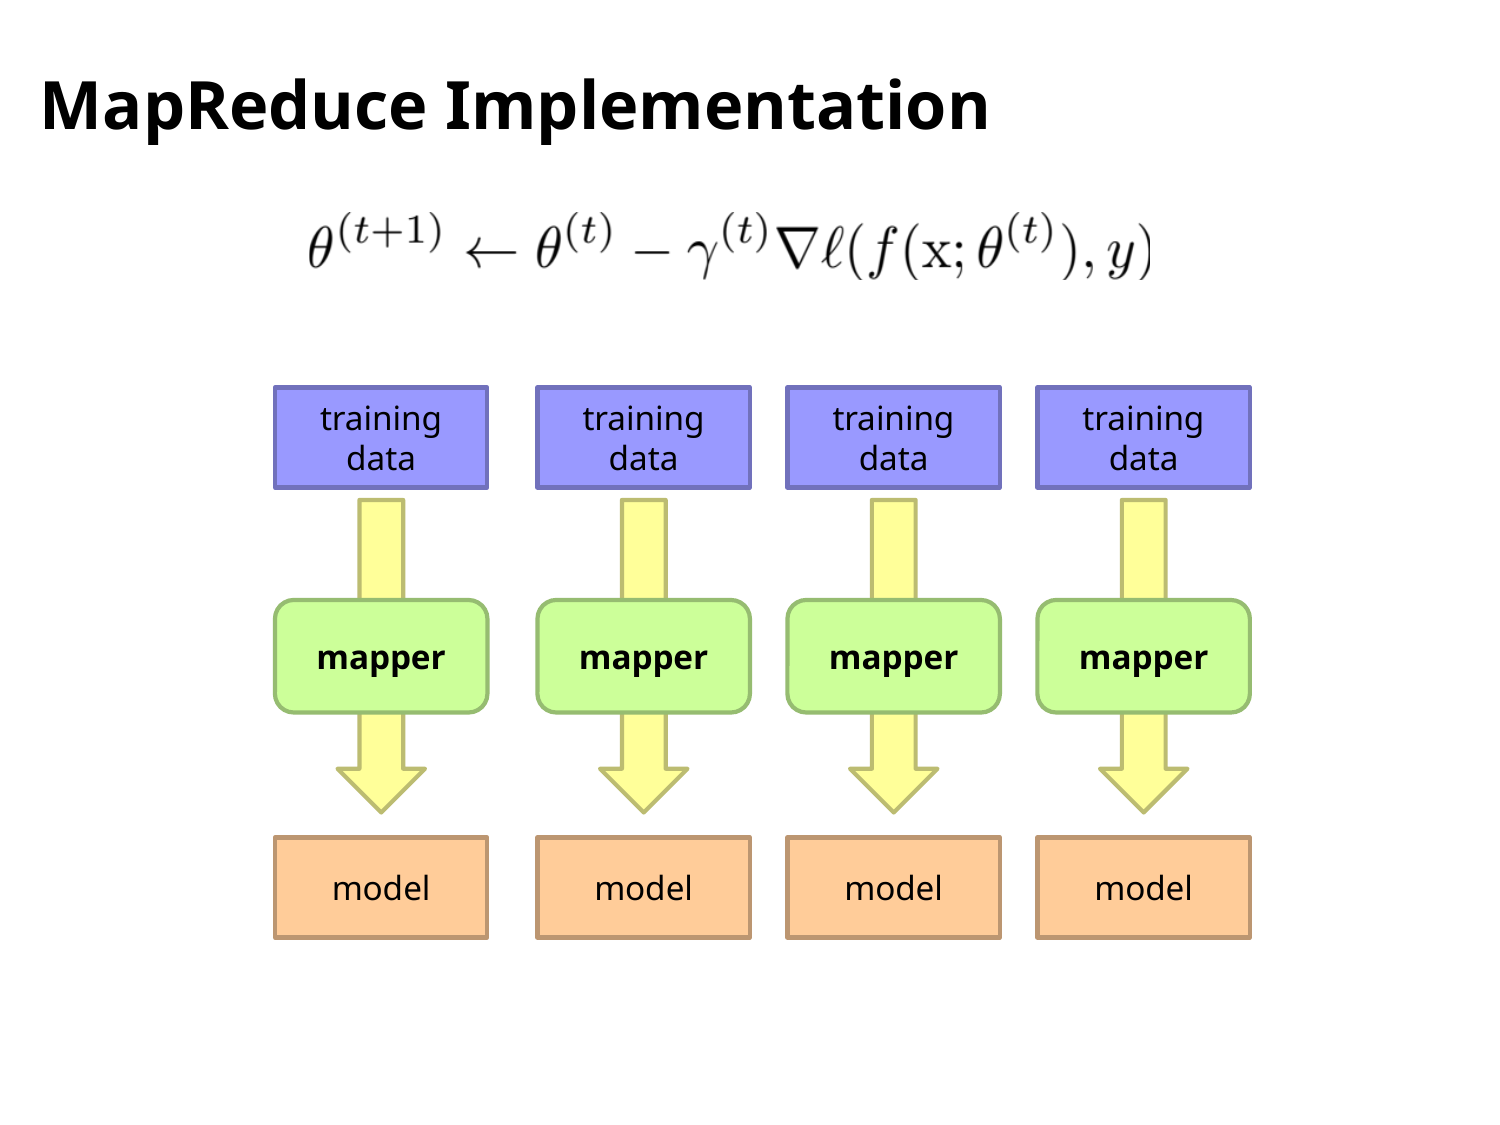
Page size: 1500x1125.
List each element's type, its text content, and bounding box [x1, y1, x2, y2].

picture [309, 212, 1151, 280]
text_box [1119, 497, 1168, 597]
text_box training data [1035, 385, 1252, 490]
text_box model [1035, 835, 1252, 940]
text_box [848, 715, 940, 815]
text_box [1098, 715, 1190, 815]
text_box [357, 497, 406, 597]
text_box training data [785, 385, 1002, 490]
text_box training data [273, 385, 489, 490]
text_box mapper [272, 597, 490, 715]
text_box mapper [535, 597, 753, 715]
text_box [619, 497, 668, 597]
text_box [598, 715, 690, 815]
text_box [869, 497, 918, 597]
text_box model [273, 835, 489, 940]
text_box training data [535, 385, 752, 490]
text_box [335, 715, 427, 815]
text_box mapper [1035, 597, 1252, 715]
text_box model [785, 835, 1002, 940]
text_box mapper [785, 597, 1003, 715]
title MapReduce Implementation [24, 18, 1451, 188]
text_box model [535, 835, 752, 940]
